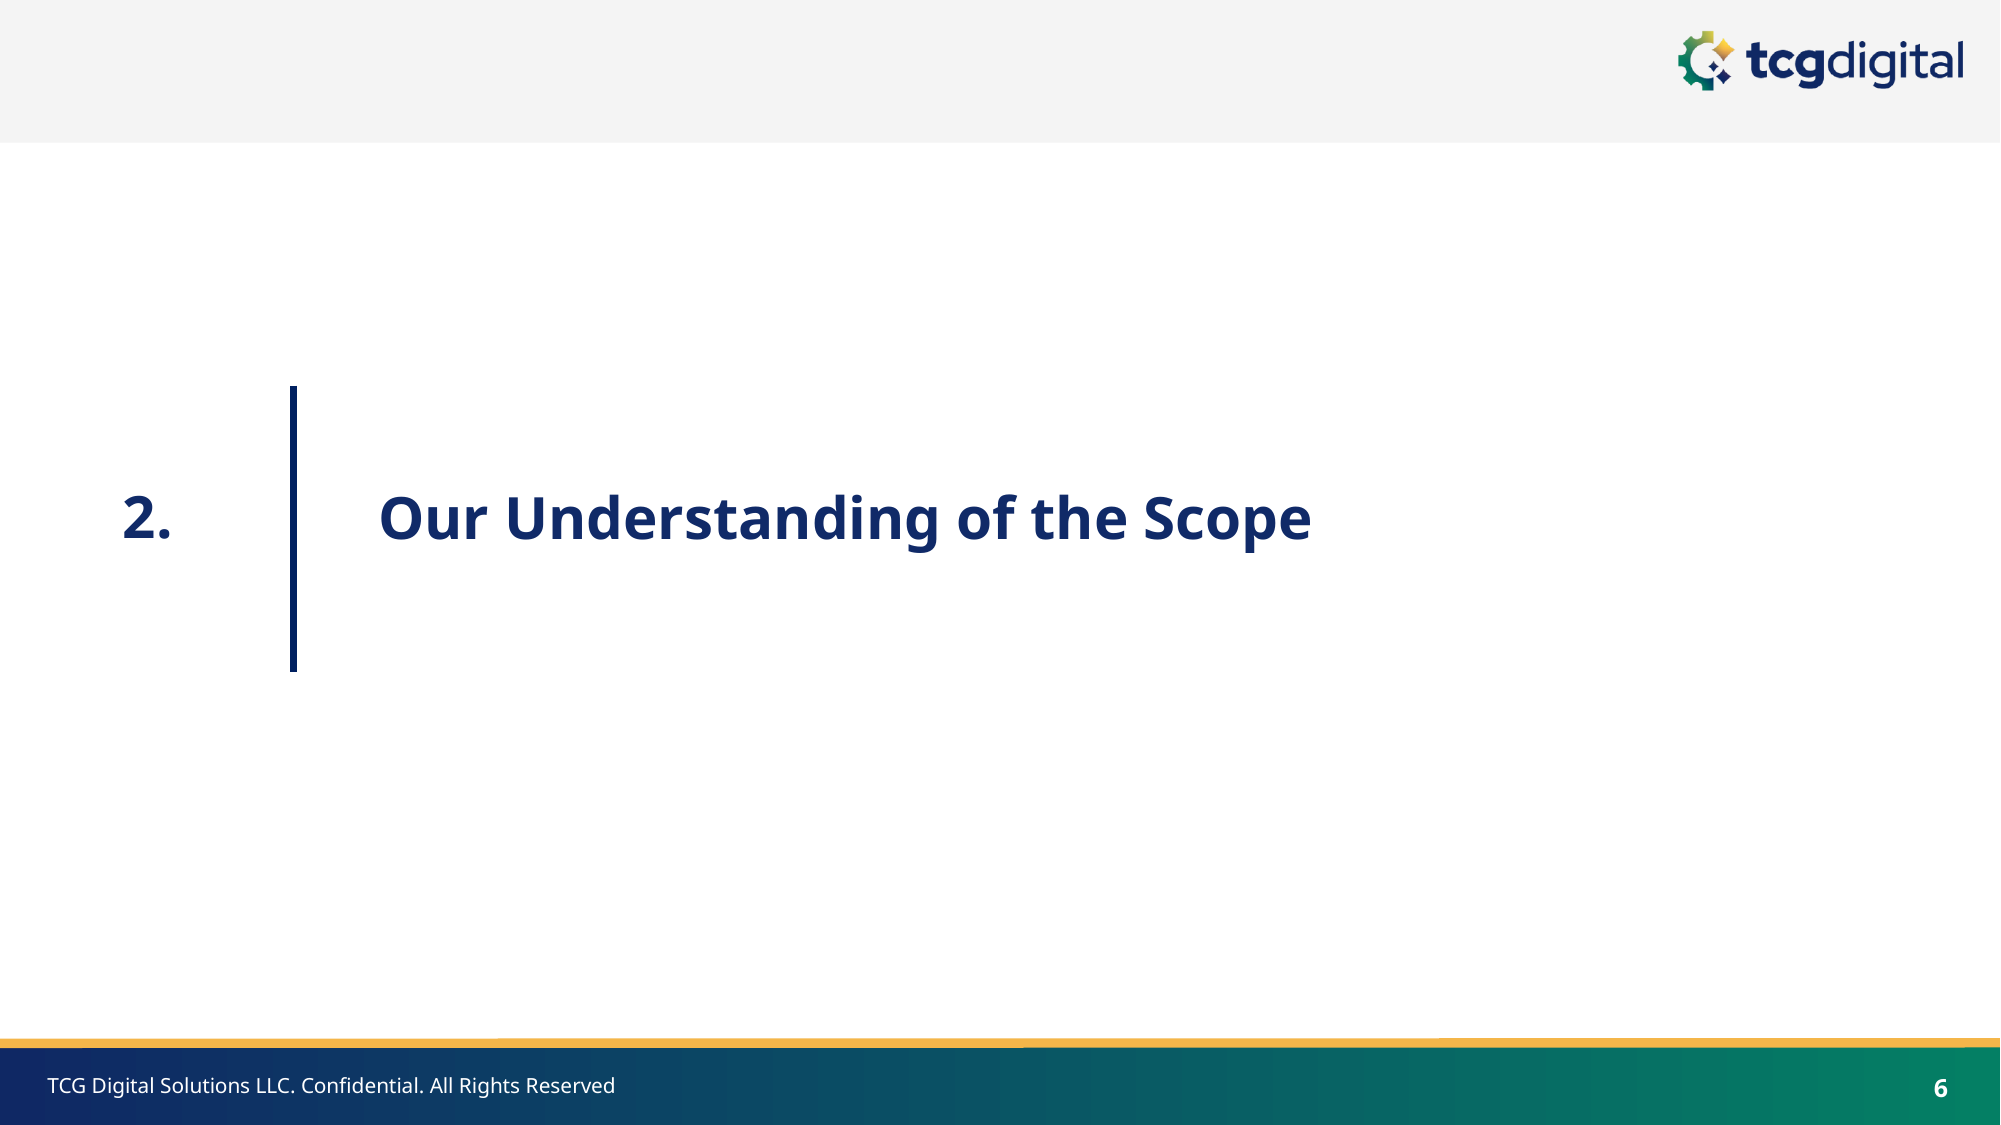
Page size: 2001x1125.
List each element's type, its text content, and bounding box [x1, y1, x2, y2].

picture [1673, 27, 1963, 95]
text_box 2. [108, 480, 379, 727]
text_box Our Understanding of the Scope [379, 480, 1328, 551]
